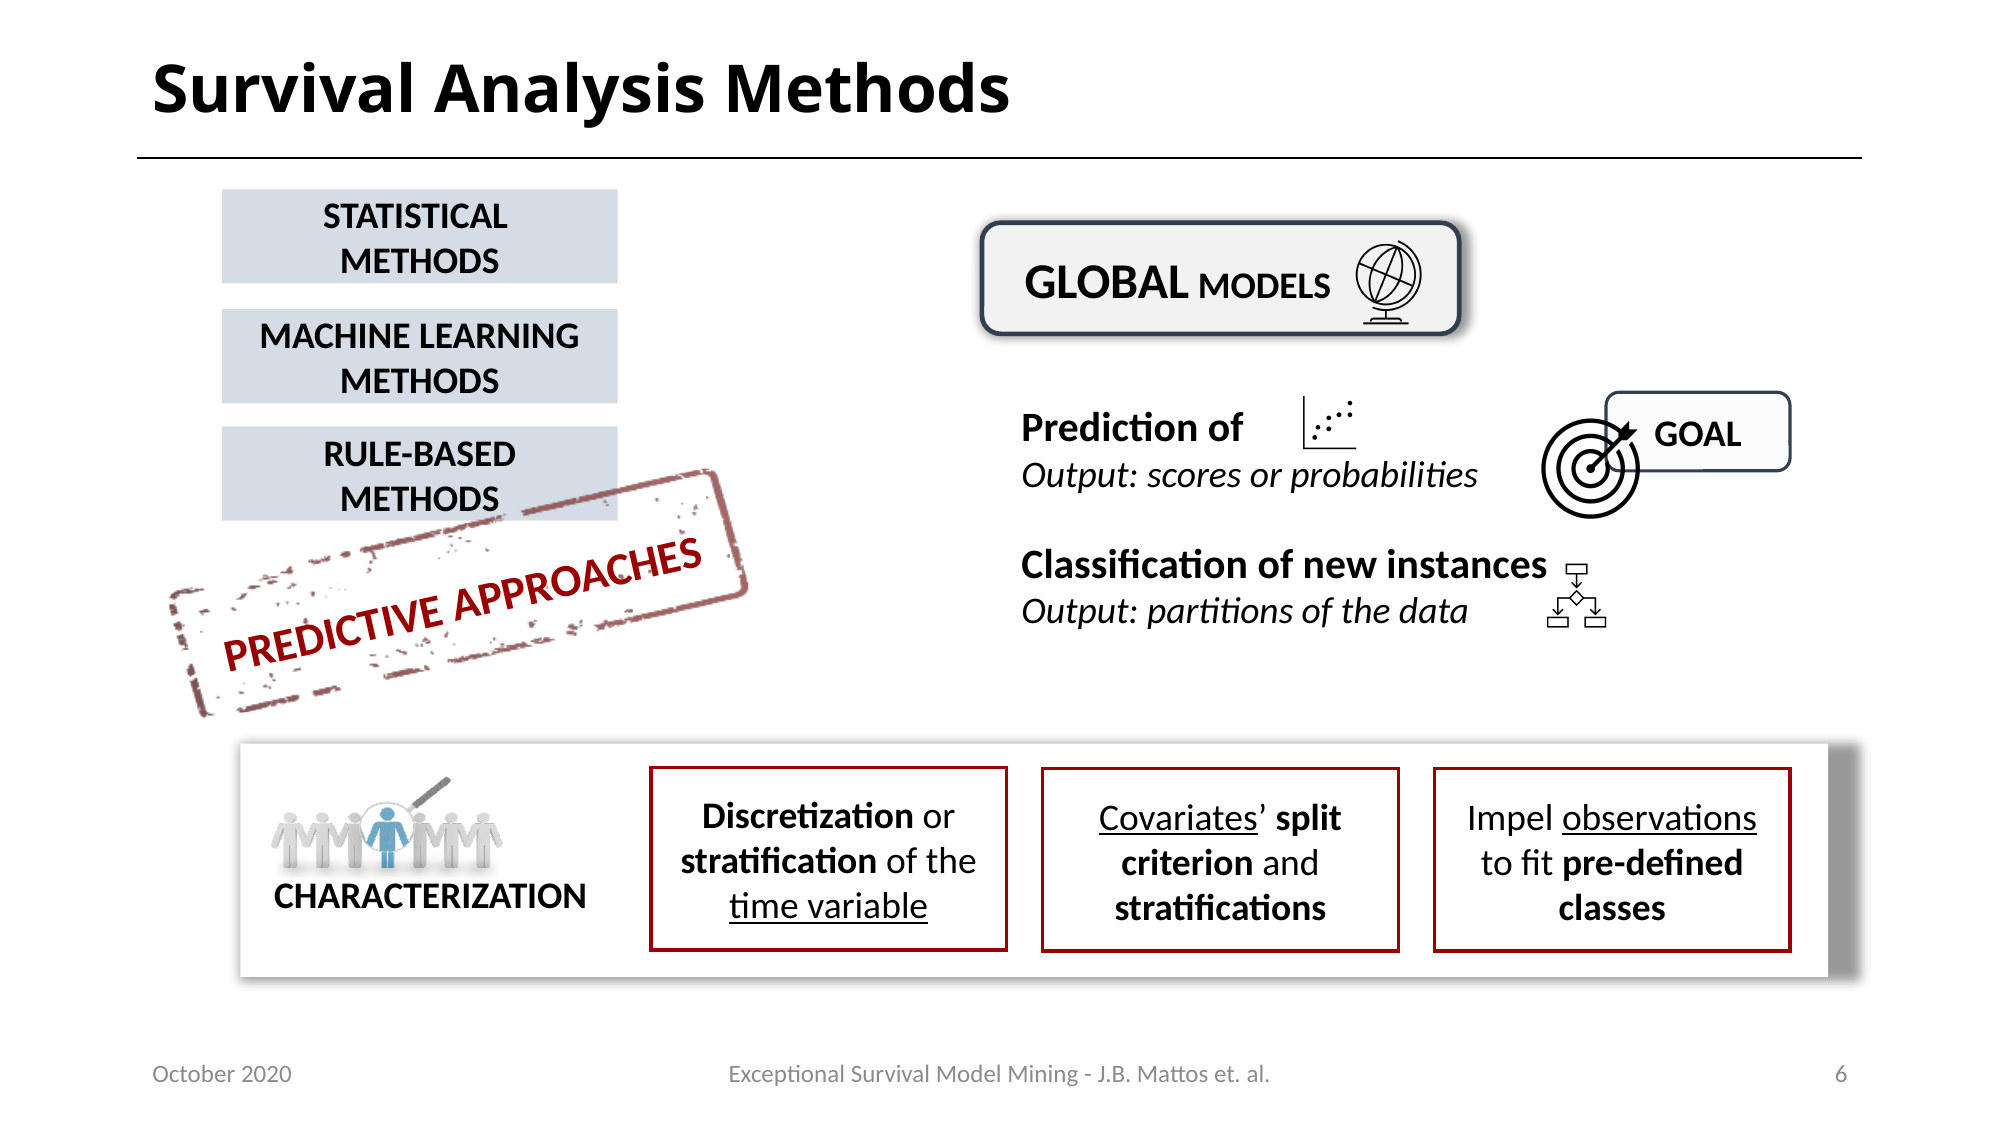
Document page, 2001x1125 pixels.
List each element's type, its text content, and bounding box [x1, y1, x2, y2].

title Survival Analysis Methods [137, 48, 1863, 135]
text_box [143, 508, 778, 677]
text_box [1006, 385, 1563, 504]
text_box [221, 189, 618, 508]
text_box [240, 743, 1829, 977]
slide_number 6 [1412, 1042, 1863, 1103]
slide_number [137, 1042, 588, 1103]
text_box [1006, 529, 1614, 641]
text_box GOAL [1605, 391, 1792, 472]
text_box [981, 222, 1460, 334]
footer Exceptional Survival Model Mining - J.B. Mattos et. al. [662, 1042, 1338, 1103]
picture [1537, 414, 1645, 524]
